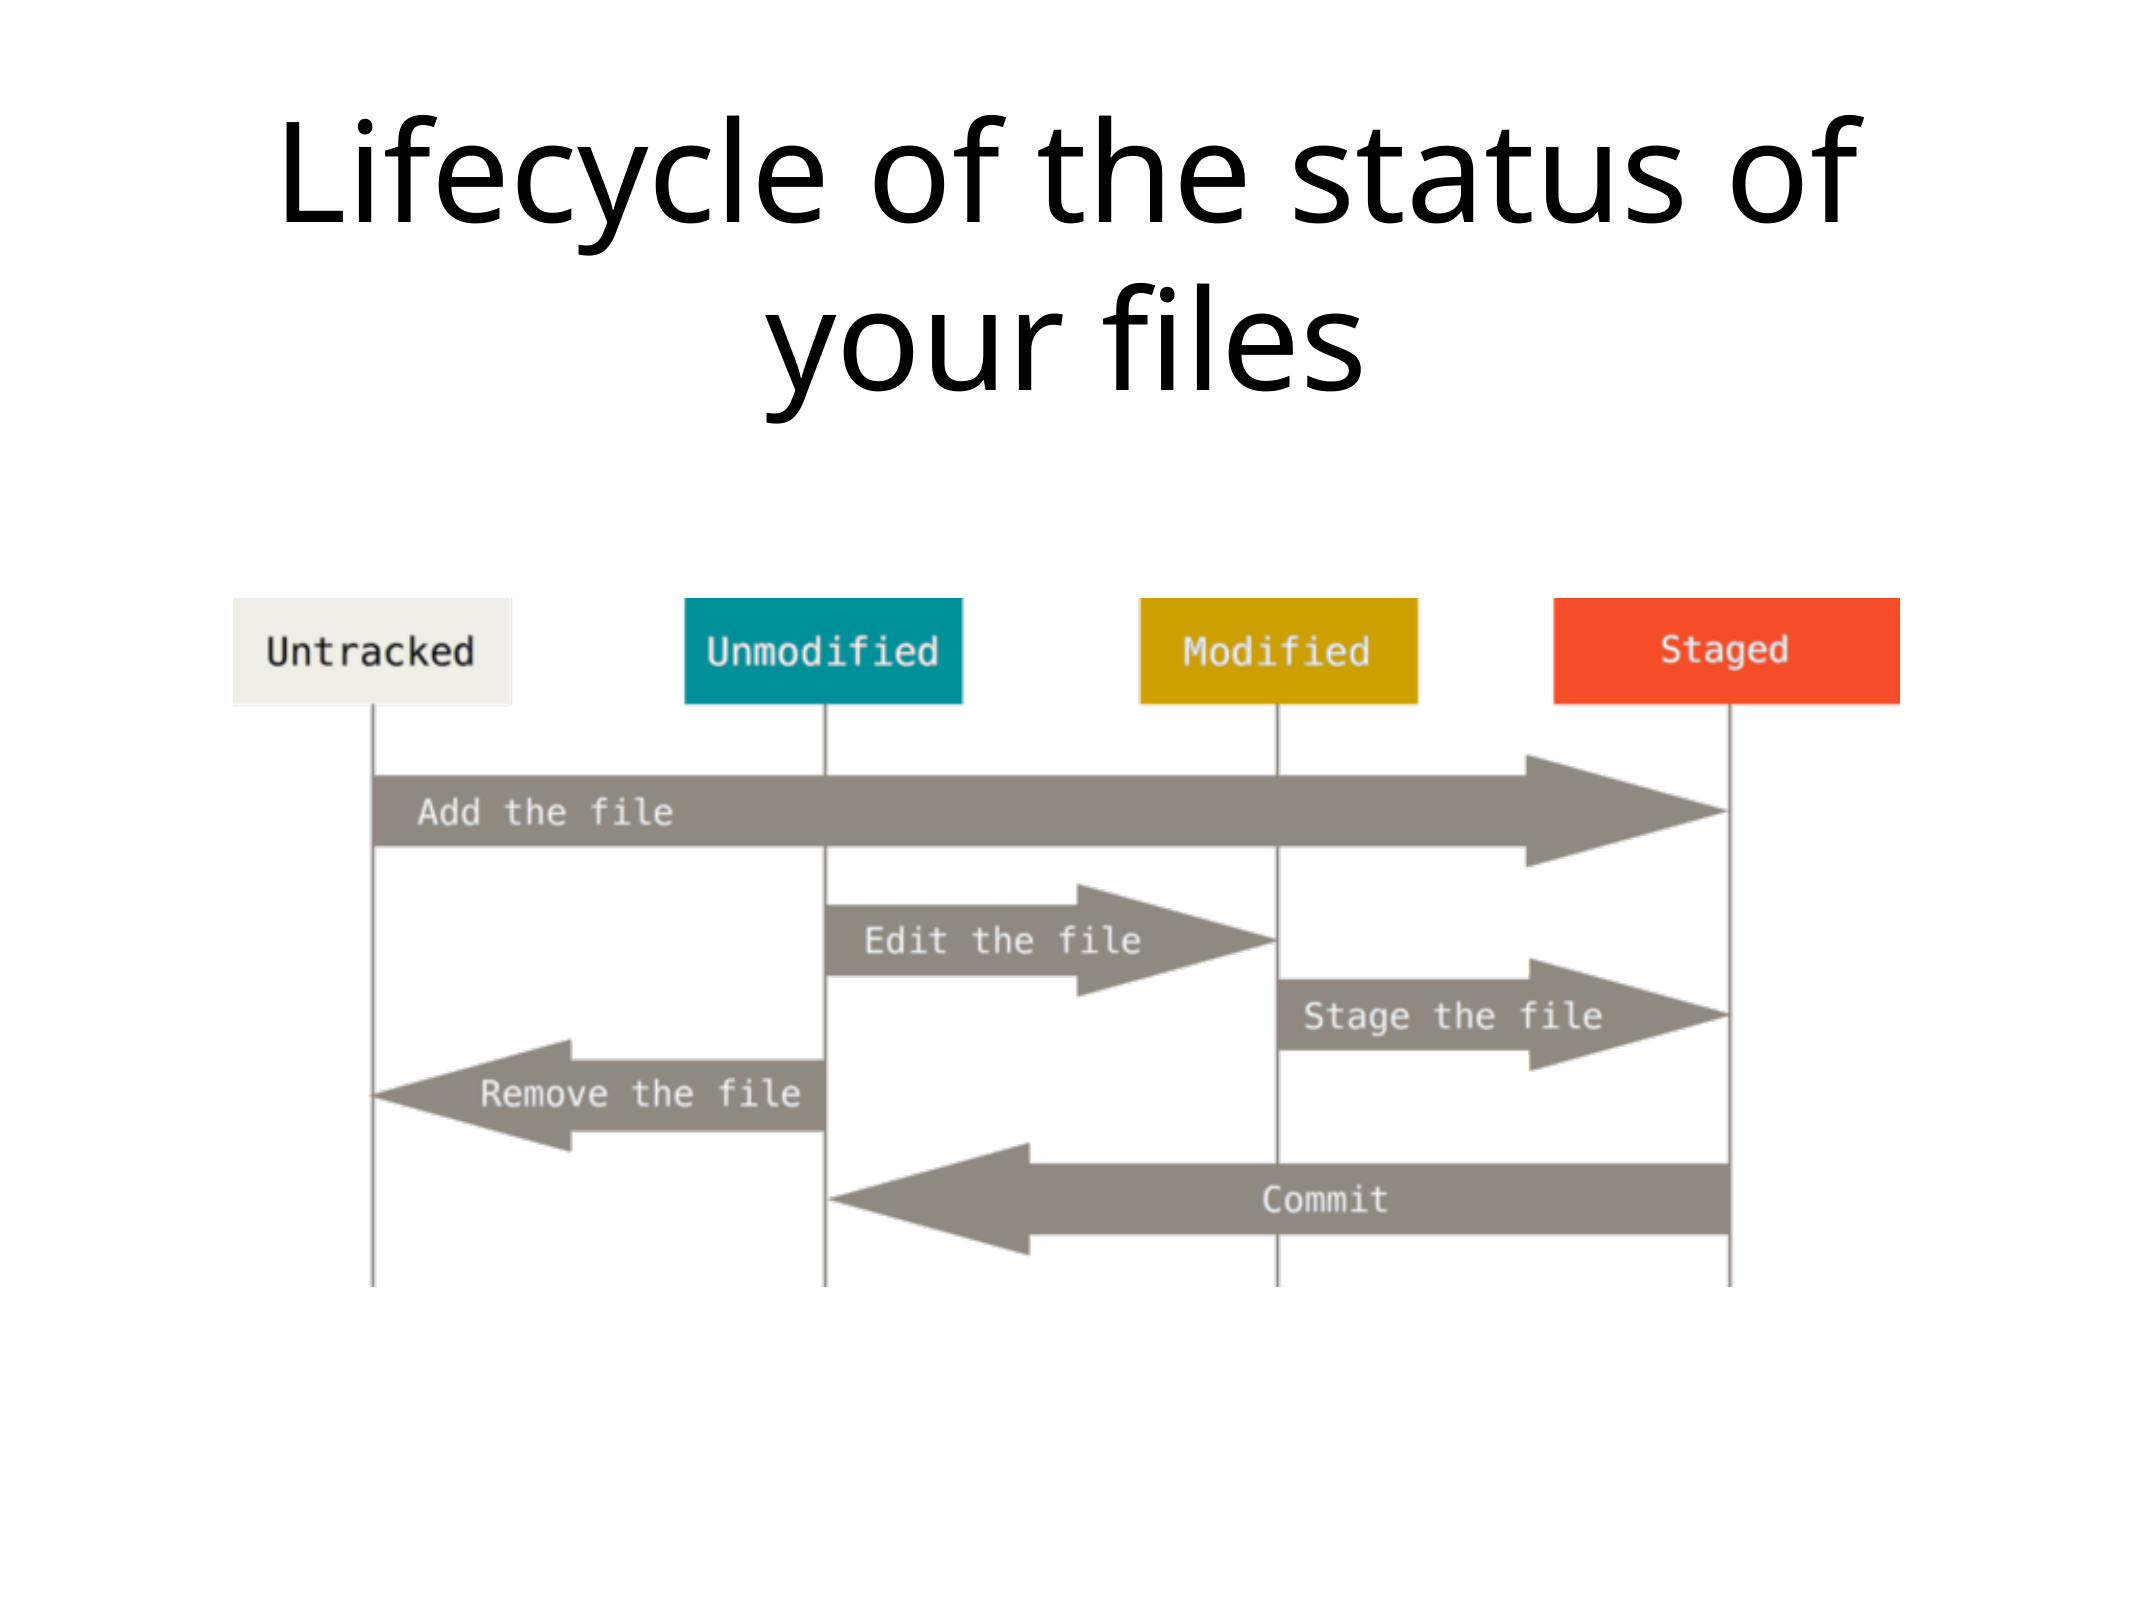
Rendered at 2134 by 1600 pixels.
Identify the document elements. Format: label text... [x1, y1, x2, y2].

picture [233, 598, 1901, 1287]
title Lifecycle of the status of your files [155, 72, 1978, 428]
